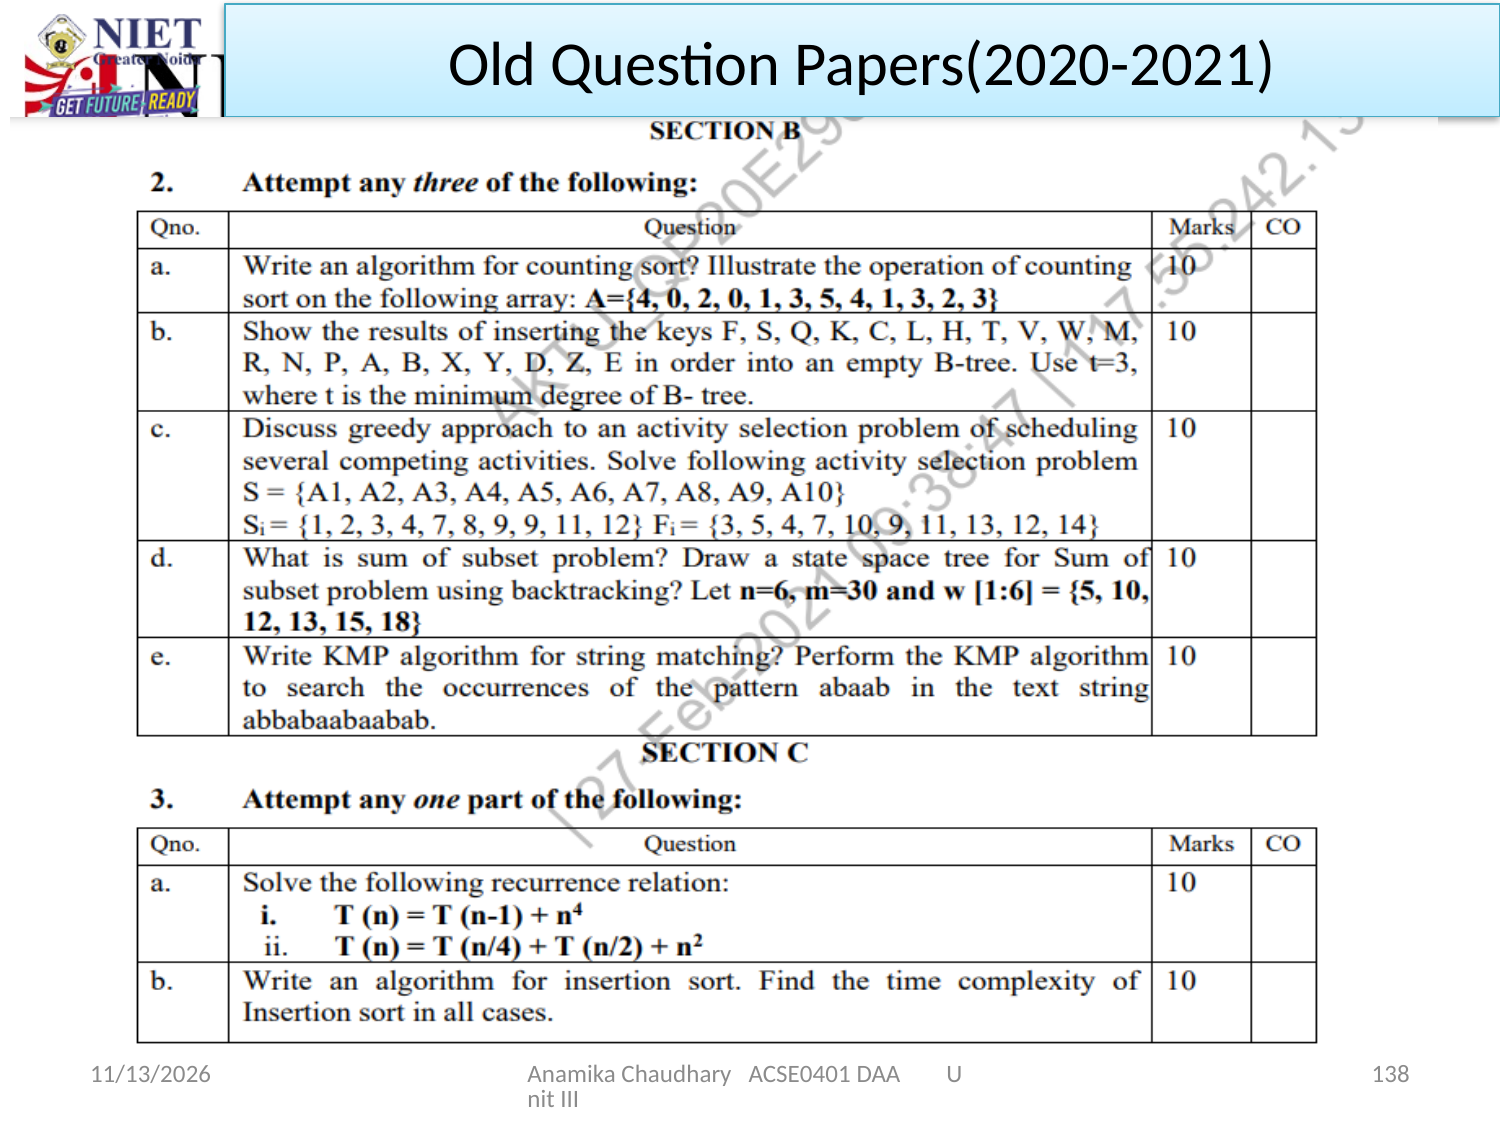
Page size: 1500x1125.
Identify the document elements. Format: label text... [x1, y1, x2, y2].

text_box Old Question Papers(2020-2021) [238, 3, 1500, 117]
footer Anamika Chaudhary ACSE0401 DAA Unit III [512, 1065, 988, 1103]
slide_number 138 [1074, 1065, 1425, 1103]
picture [0, 3, 1438, 1057]
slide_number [75, 1065, 425, 1103]
